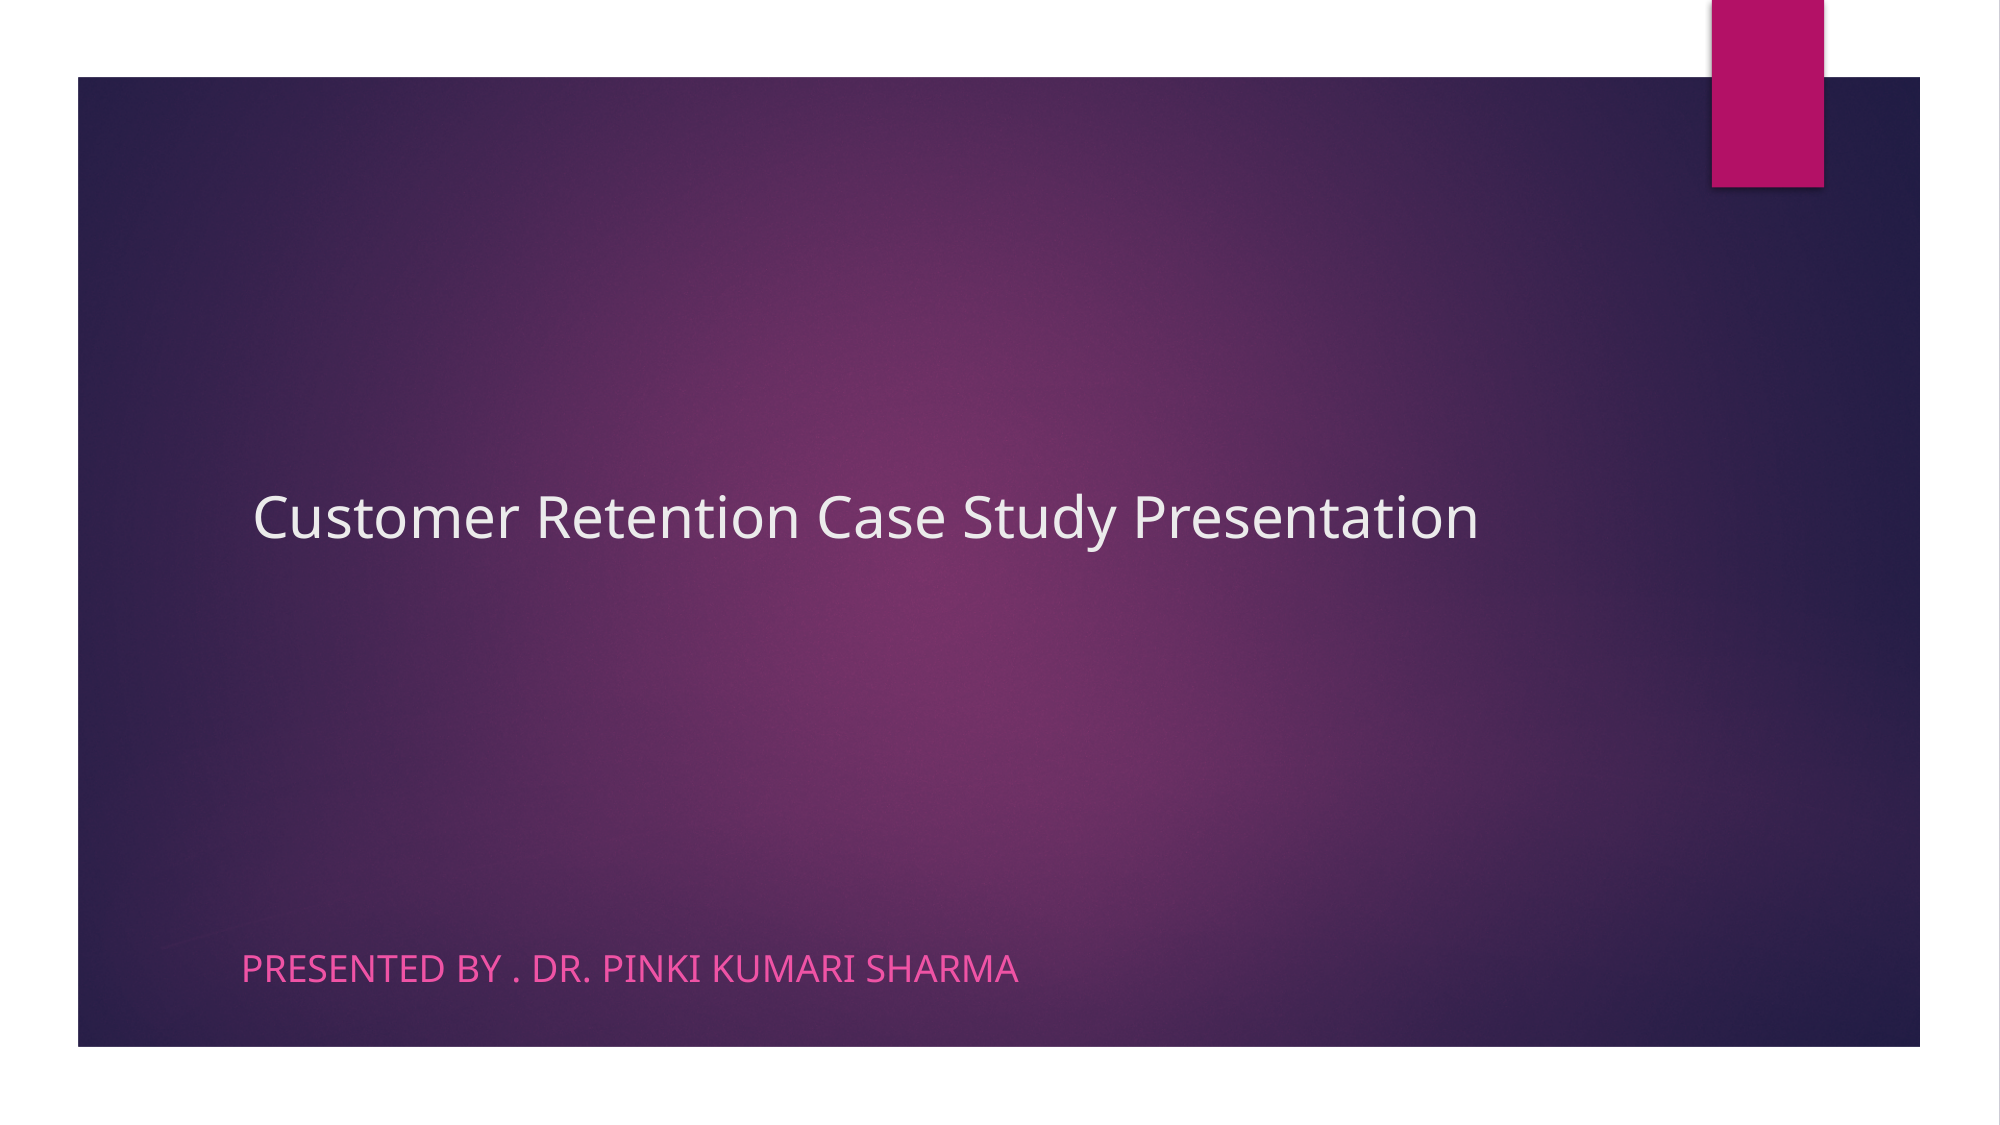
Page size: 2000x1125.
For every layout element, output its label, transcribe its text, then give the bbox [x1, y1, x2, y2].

title Customer Retention Case Study Presentation [237, 290, 1785, 558]
subtitle Presented by . Dr. Pinki Kumari Sharma [225, 937, 1773, 1101]
